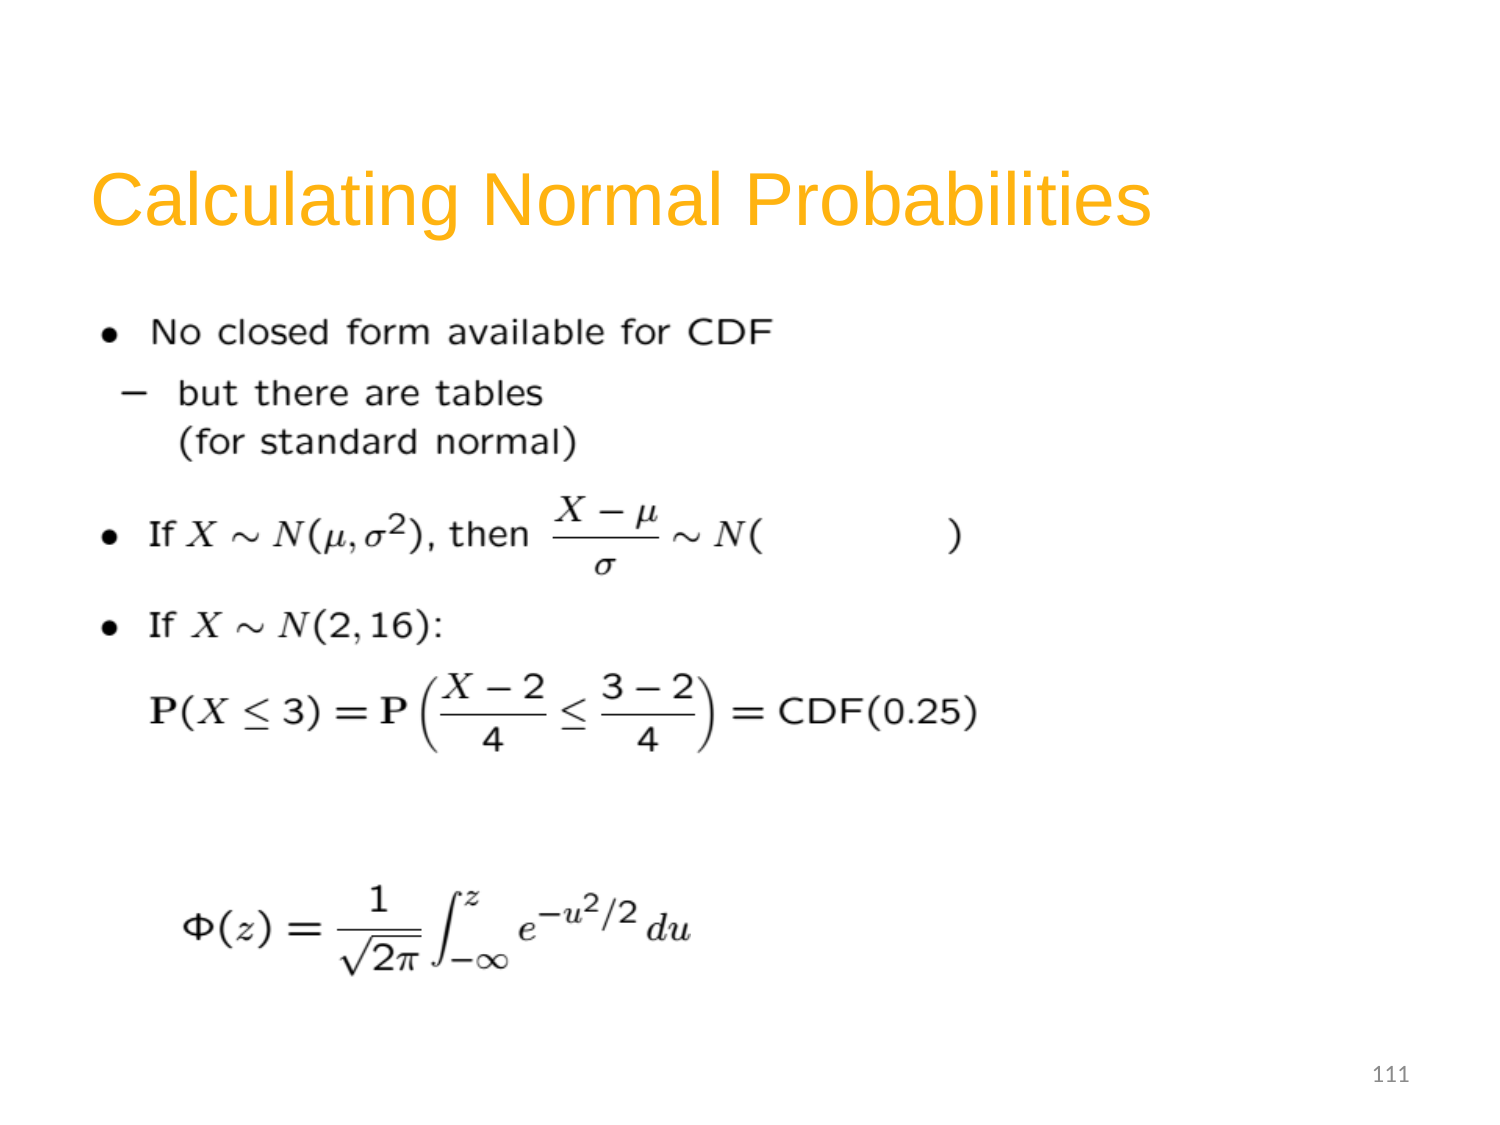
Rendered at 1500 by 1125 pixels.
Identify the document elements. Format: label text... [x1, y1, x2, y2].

title Calculating Normal Probabilities [75, 12, 1350, 379]
picture [162, 874, 691, 984]
slide_number 111 [1074, 1042, 1425, 1103]
picture [87, 299, 1055, 769]
